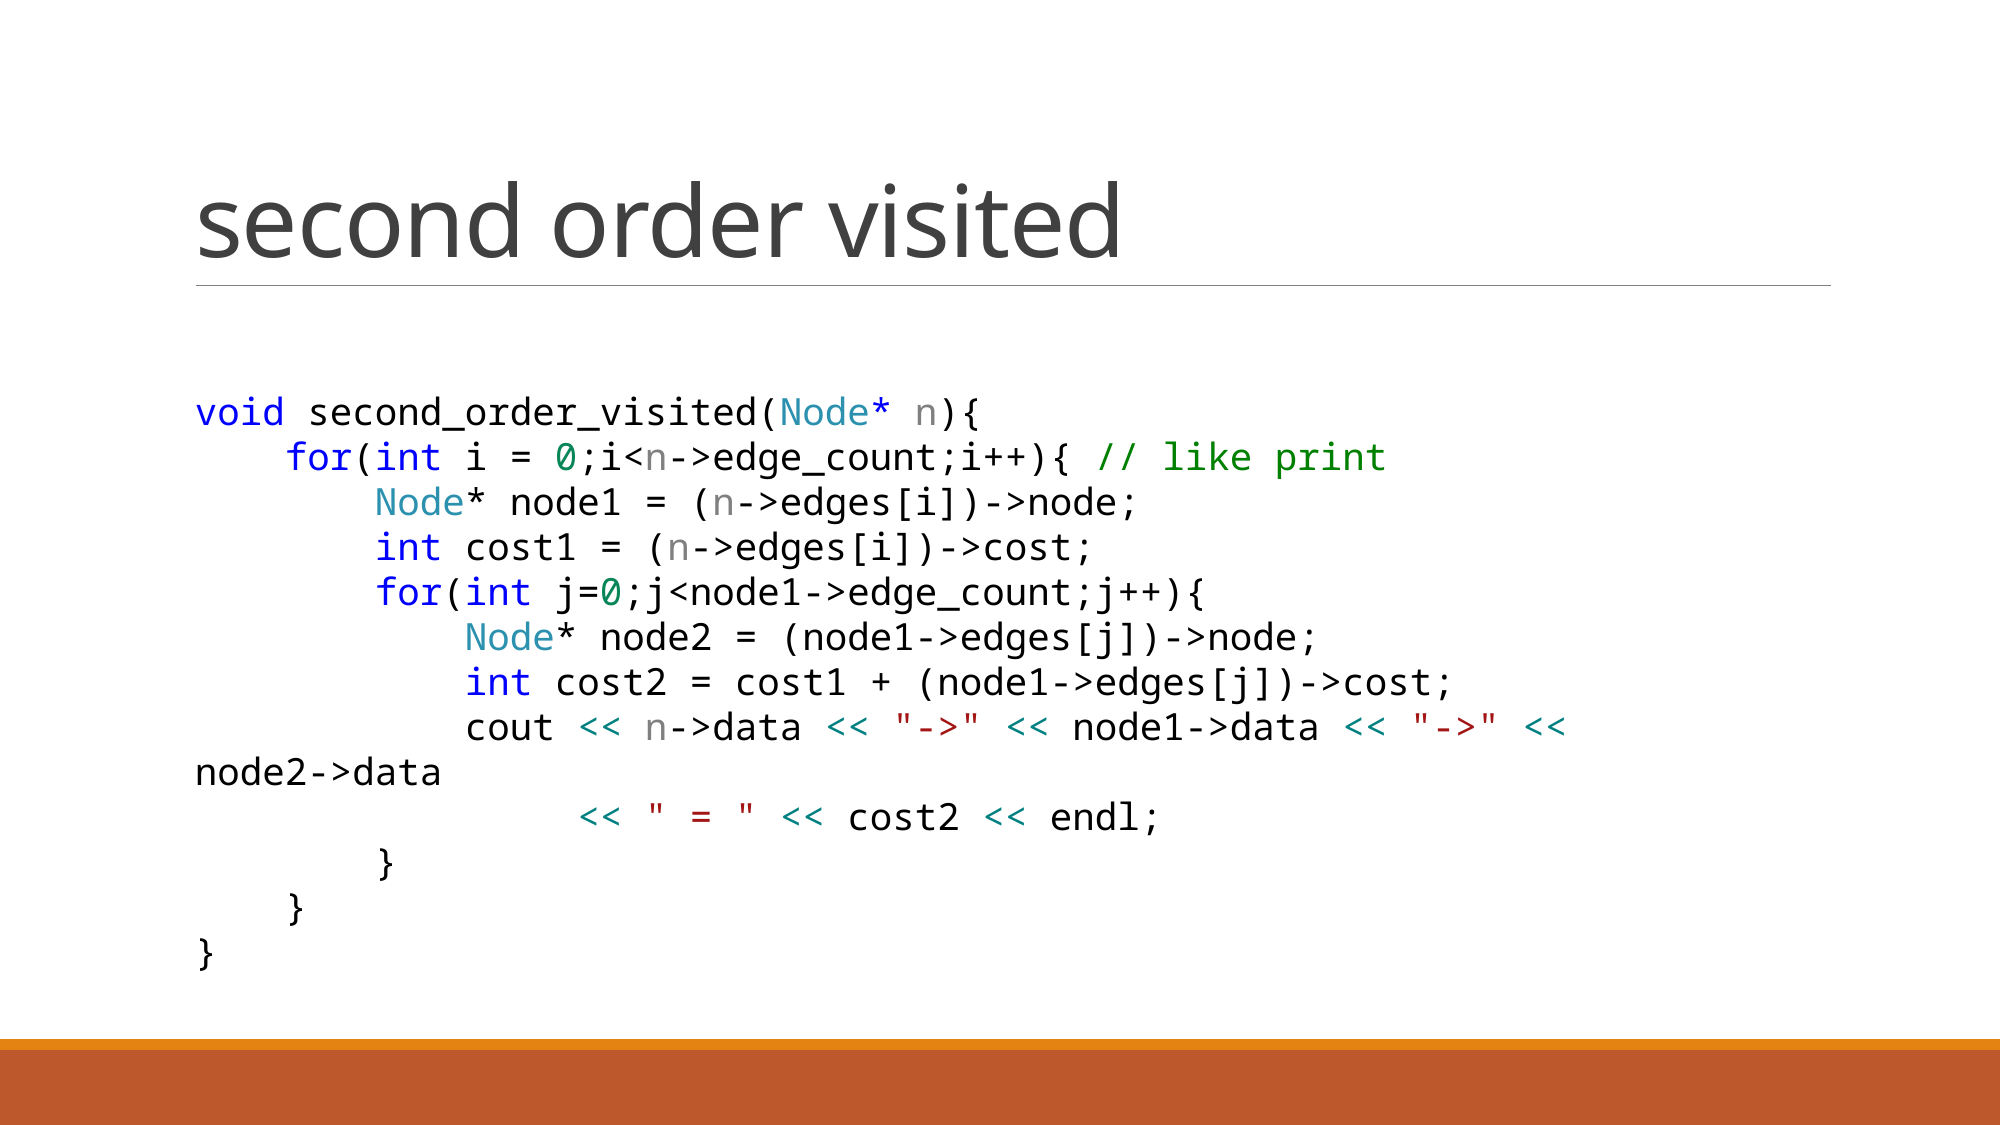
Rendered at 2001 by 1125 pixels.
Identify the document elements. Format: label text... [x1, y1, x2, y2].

title second order visited [180, 47, 1830, 285]
text_box void second_order_visited(Node* n){ for(int i = 0;i<n->edge_count;i++){ // like print Node* node1 = (n->edges[i])->node; int cost1 = (n->edges[i])->cost; for(int j=0;j<node1->edge_count;j++){ Node* node2 = (node1->edges[j])->node; int cost2 = cost1 + (node1->edges[j])->cost; cout << n->data << "->" << node1->data << "->" << node2->data << " = " << cost2 << endl; } } } [179, 380, 1716, 981]
